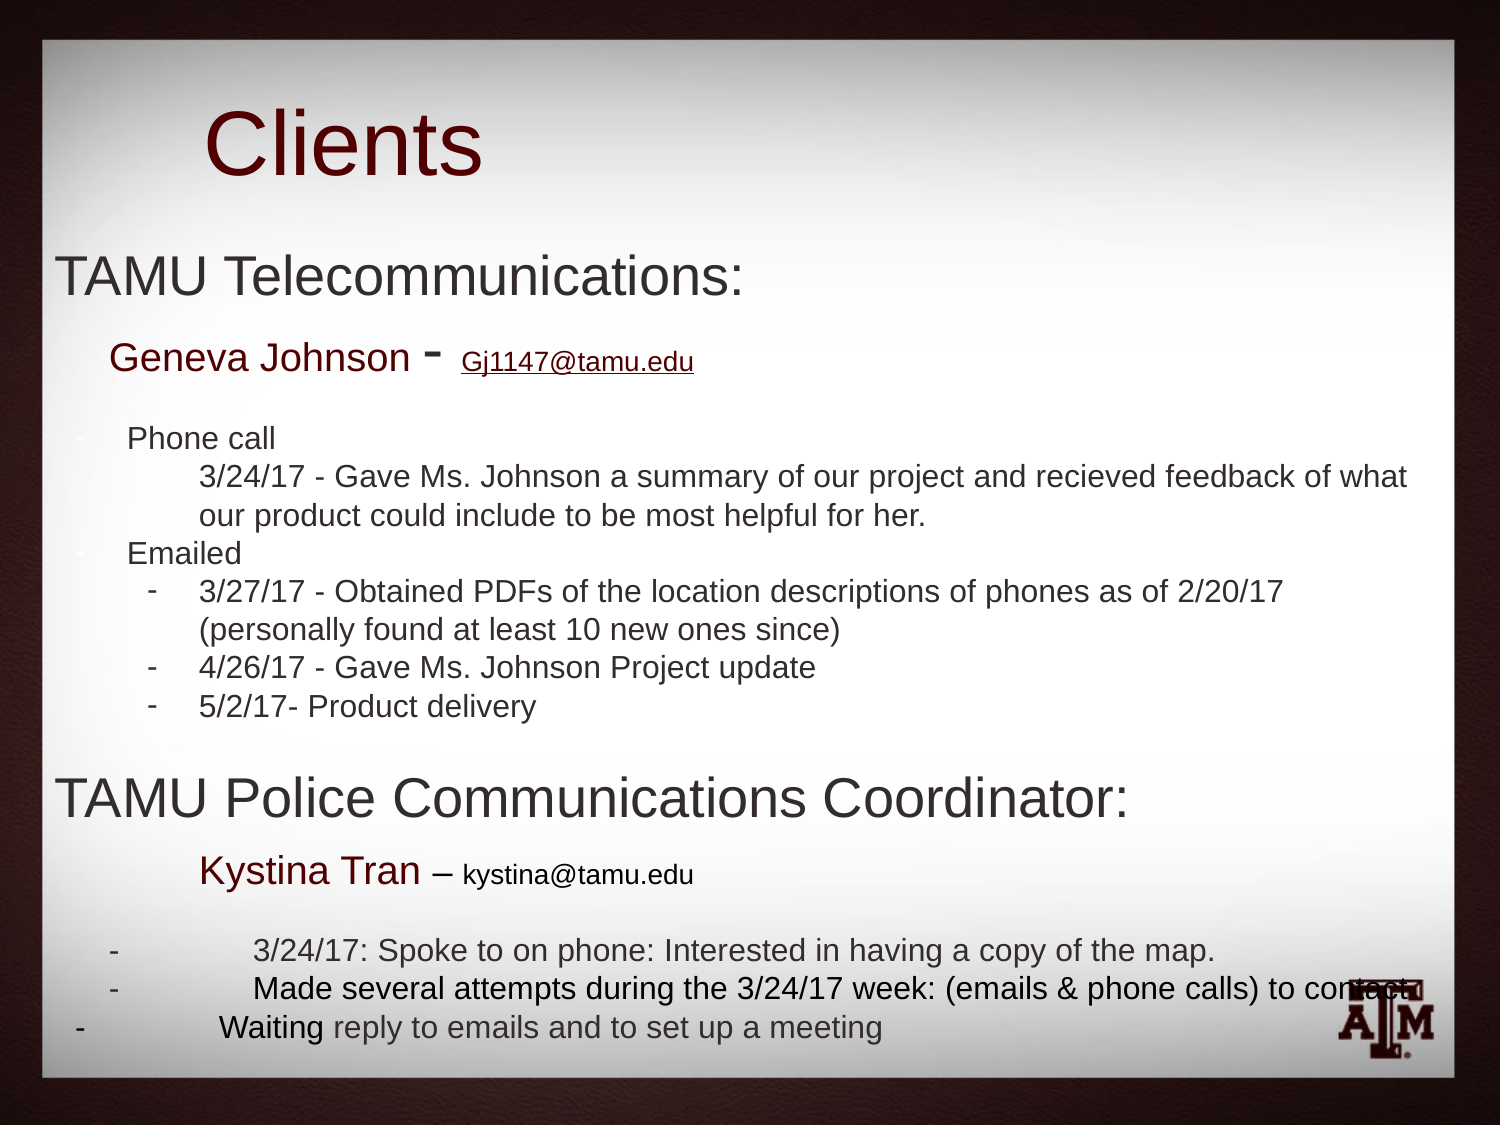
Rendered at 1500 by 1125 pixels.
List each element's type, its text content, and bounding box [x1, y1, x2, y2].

title Clients [75, 45, 614, 232]
list TAMU Telecommunications: Geneva Johnson - Gj1147@tamu.edu Phone call 3/24/17 - Gave Ms. Johnson a summary of our project and recieved feedback of what our product could include to be most helpful for her. Emailed 3/27/17 - Obtained PDFs of the location descriptions of phones as of 2/20/17 (personally found at least 10 new ones since) 4/26/17 - Gave Ms. Johnson Project update 5/2/17- Product delivery TAMU Police Communications Coordinator: Kystina Tran – kystina@tamu.edu - 3/24/17: Spoke to on phone: Interested in having a copy of the map. - Made several attempts during the 3/24/17 week: (emails & phone calls) to contact - Waiting reply to emails and to set up a meeting [39, 232, 1462, 1065]
picture [0, 0, 1500, 1125]
